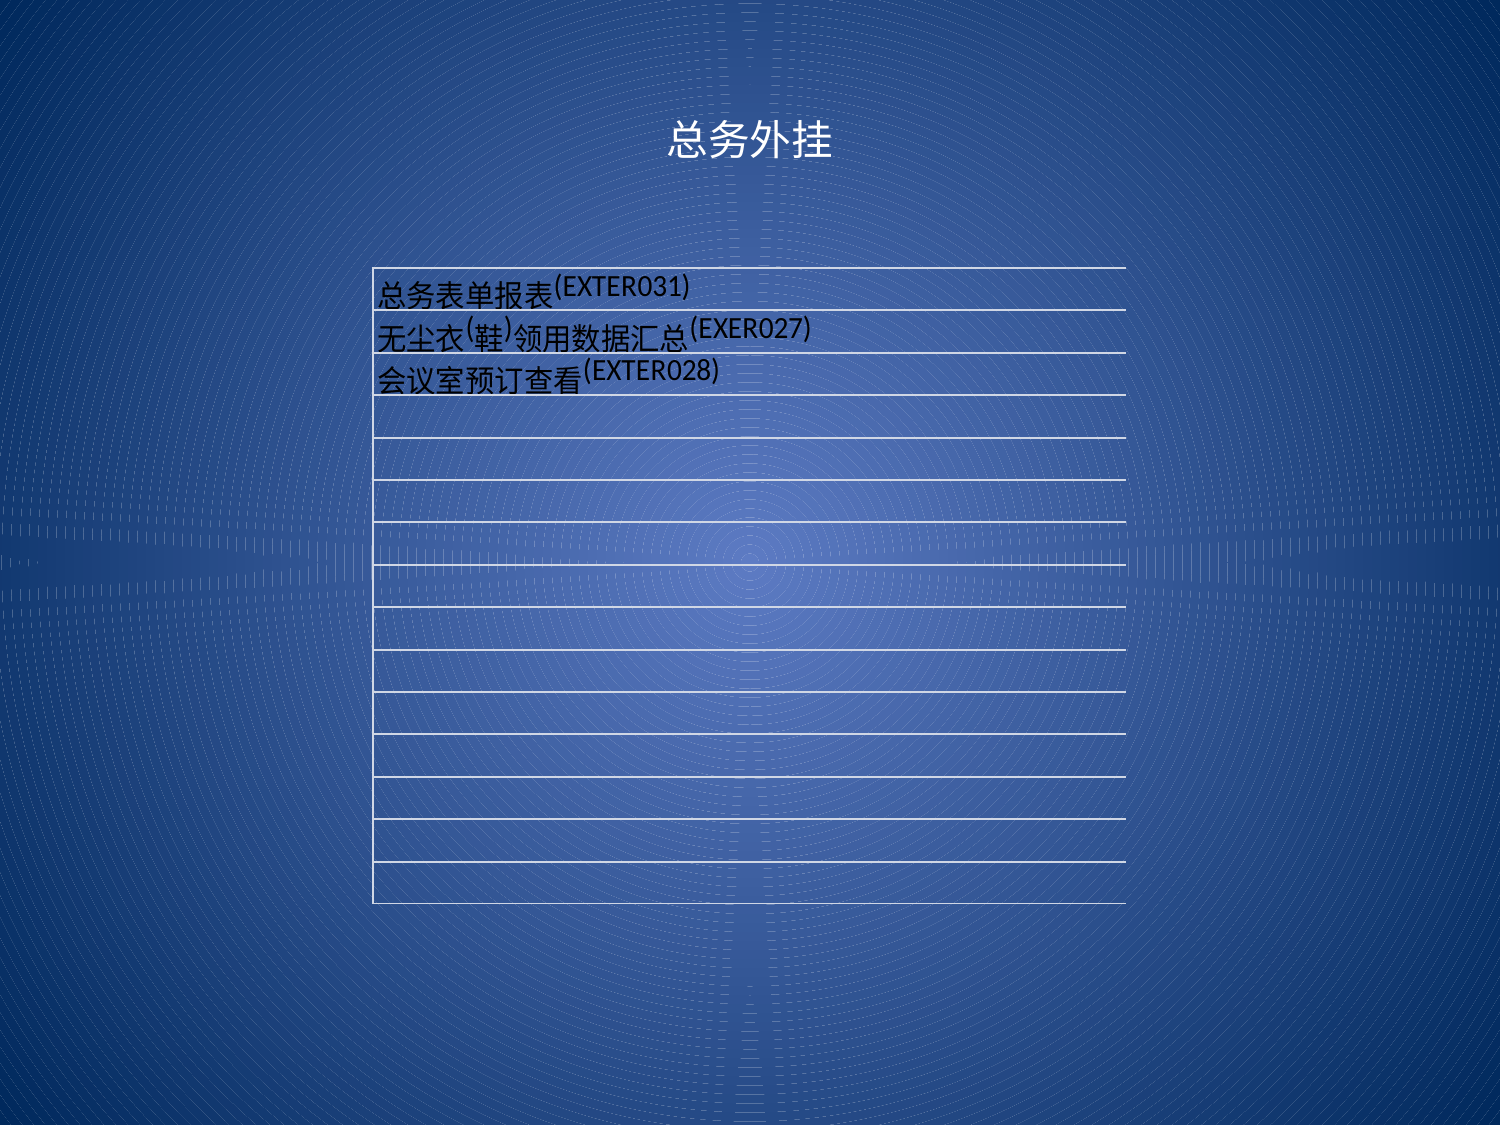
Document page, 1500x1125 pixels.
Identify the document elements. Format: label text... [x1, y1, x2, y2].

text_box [371, 266, 1128, 906]
title 总务外挂 [75, 45, 1425, 231]
list [29, 231, 1471, 1047]
